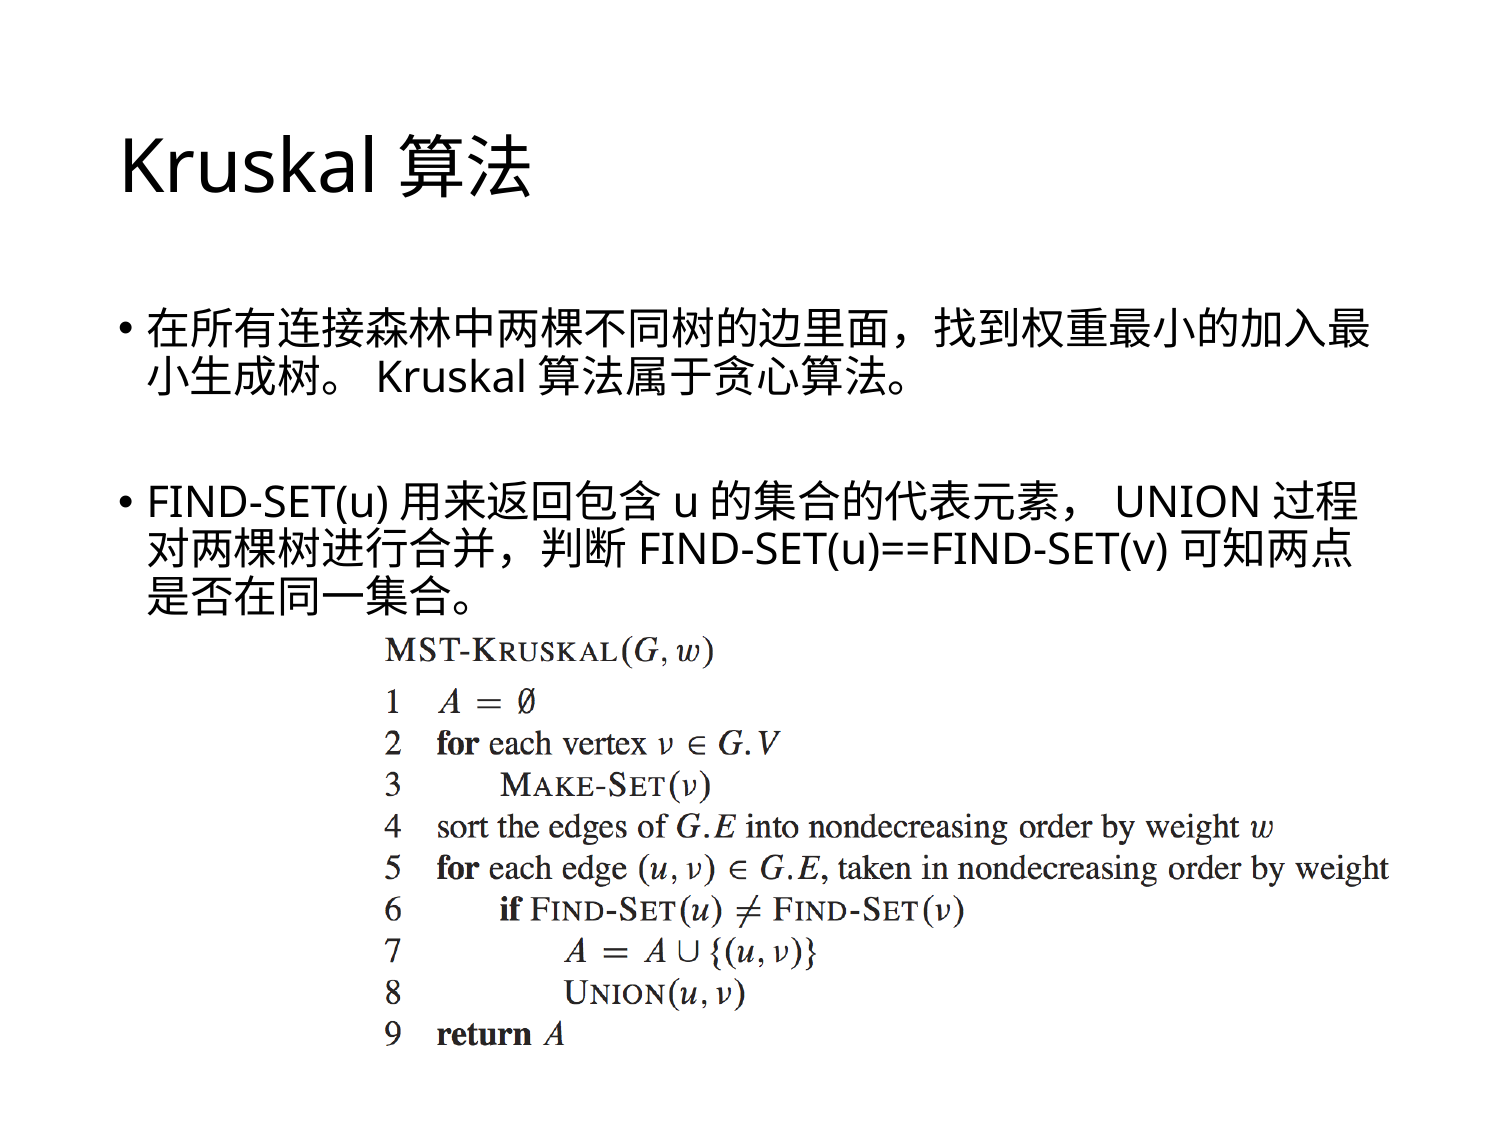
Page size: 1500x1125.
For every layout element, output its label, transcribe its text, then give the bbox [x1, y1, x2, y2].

list 在所有连接森林中两棵不同树的边里面，找到权重最小的加入最小生成树。Kruskal算法属于贪心算法。 FIND-SET(u)用来返回包含u的集合的代表元素，UNION过程对两棵树进行合并，判断FIND-SET(u)==FIND-SET(v)可知两点是否在同一集合。 [103, 299, 1397, 1125]
title Kruskal算法 [103, 59, 1397, 278]
picture [371, 621, 1405, 1071]
